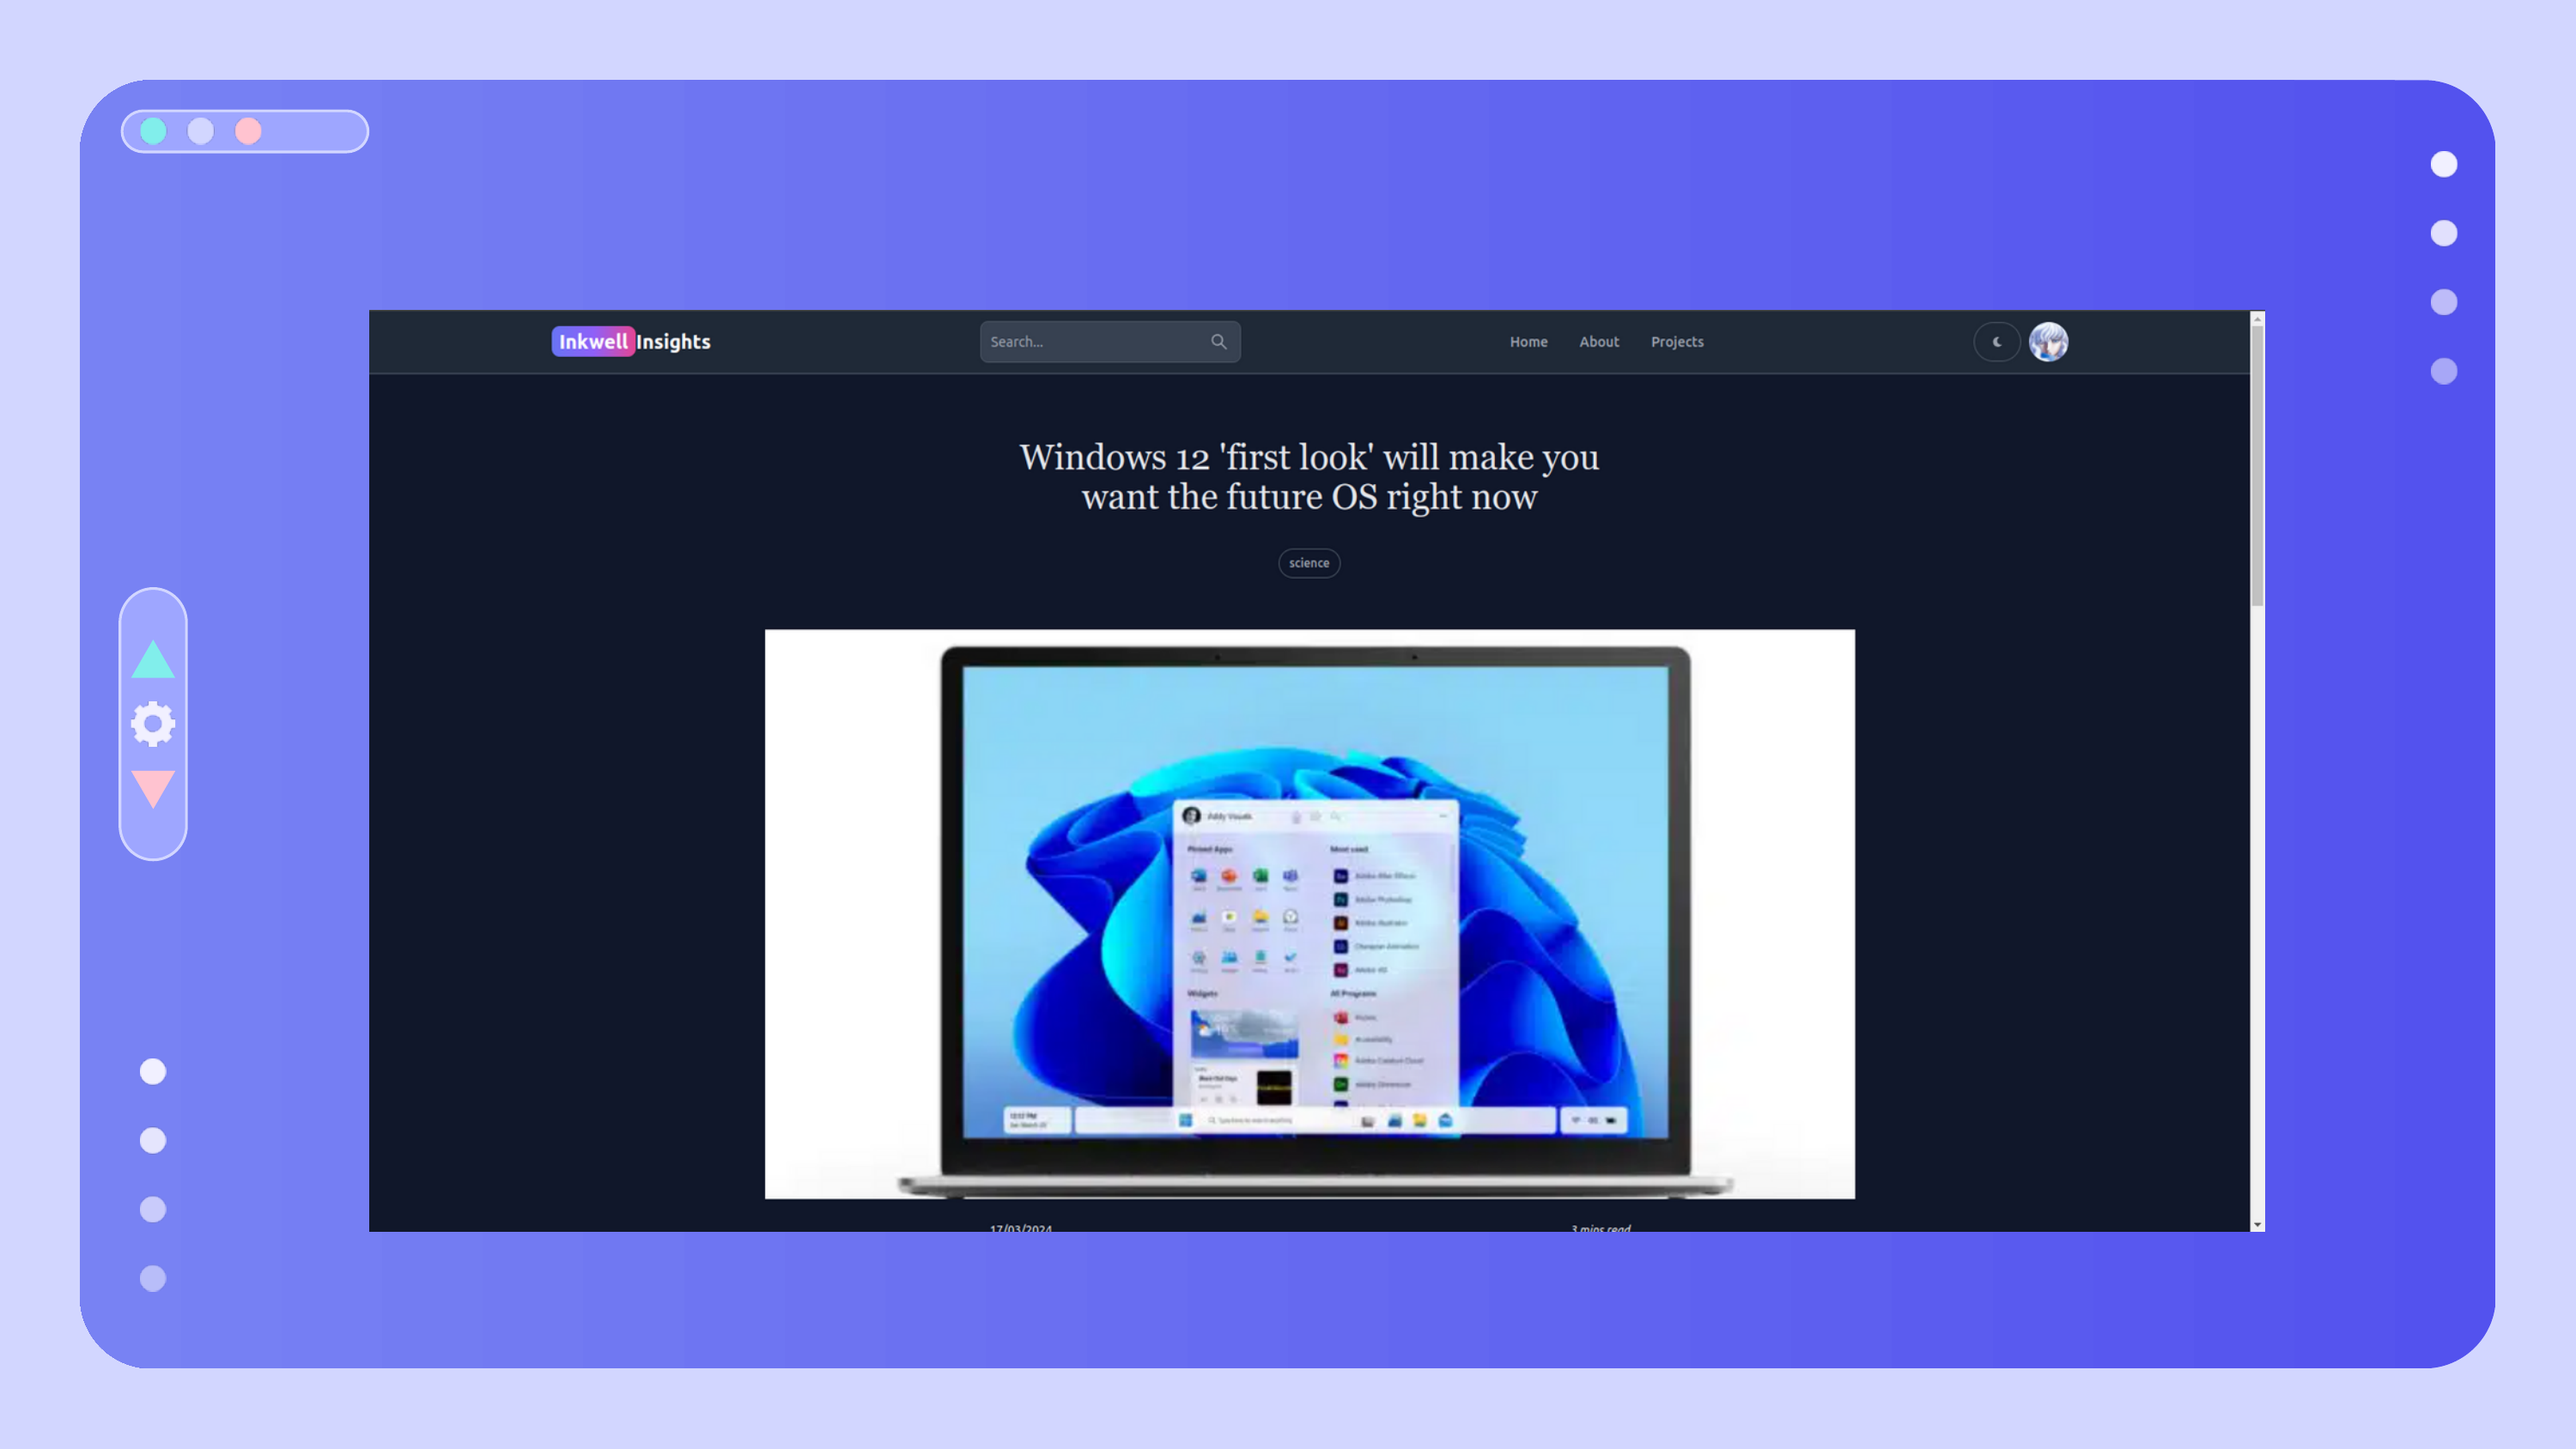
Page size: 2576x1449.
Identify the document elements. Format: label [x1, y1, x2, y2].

text_box [131, 639, 176, 678]
text_box [15, 689, 291, 760]
text_box [120, 109, 370, 154]
text_box [79, 80, 2496, 1369]
text_box [131, 770, 176, 809]
